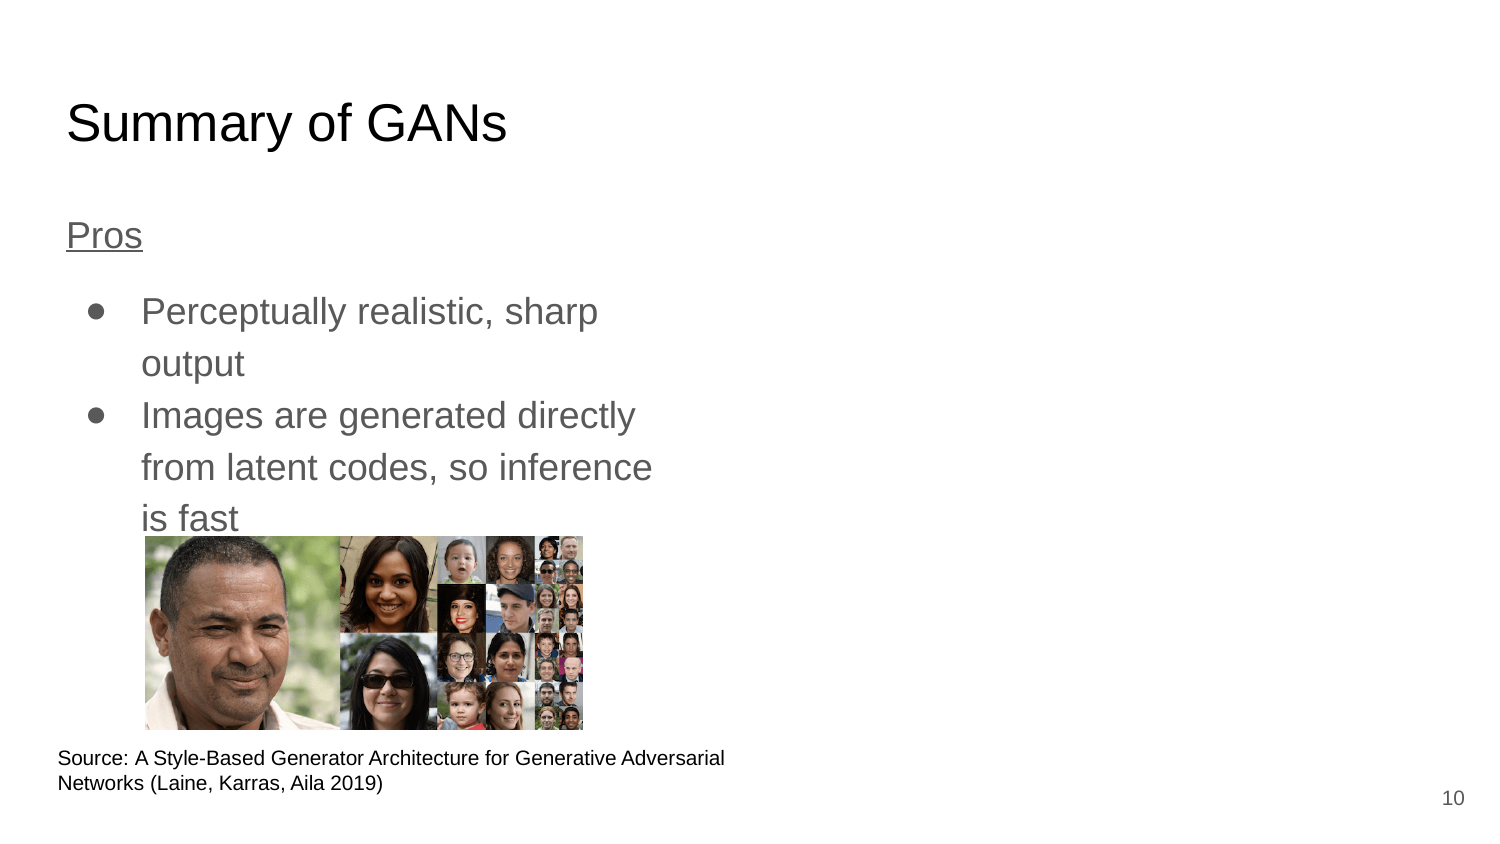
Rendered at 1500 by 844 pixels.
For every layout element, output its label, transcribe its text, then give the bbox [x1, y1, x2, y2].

picture [145, 536, 583, 730]
list Pros Perceptually realistic, sharp output Images are generated directly from latent codes, so inference is fast [51, 189, 677, 729]
text_box Source: A Style-Based Generator Architecture for Generative Adversarial Networks (Laine, Karras, Aila 2019) [42, 729, 750, 835]
slide_number ‹#› [1389, 764, 1480, 830]
title Summary of GANs [51, 72, 1449, 167]
